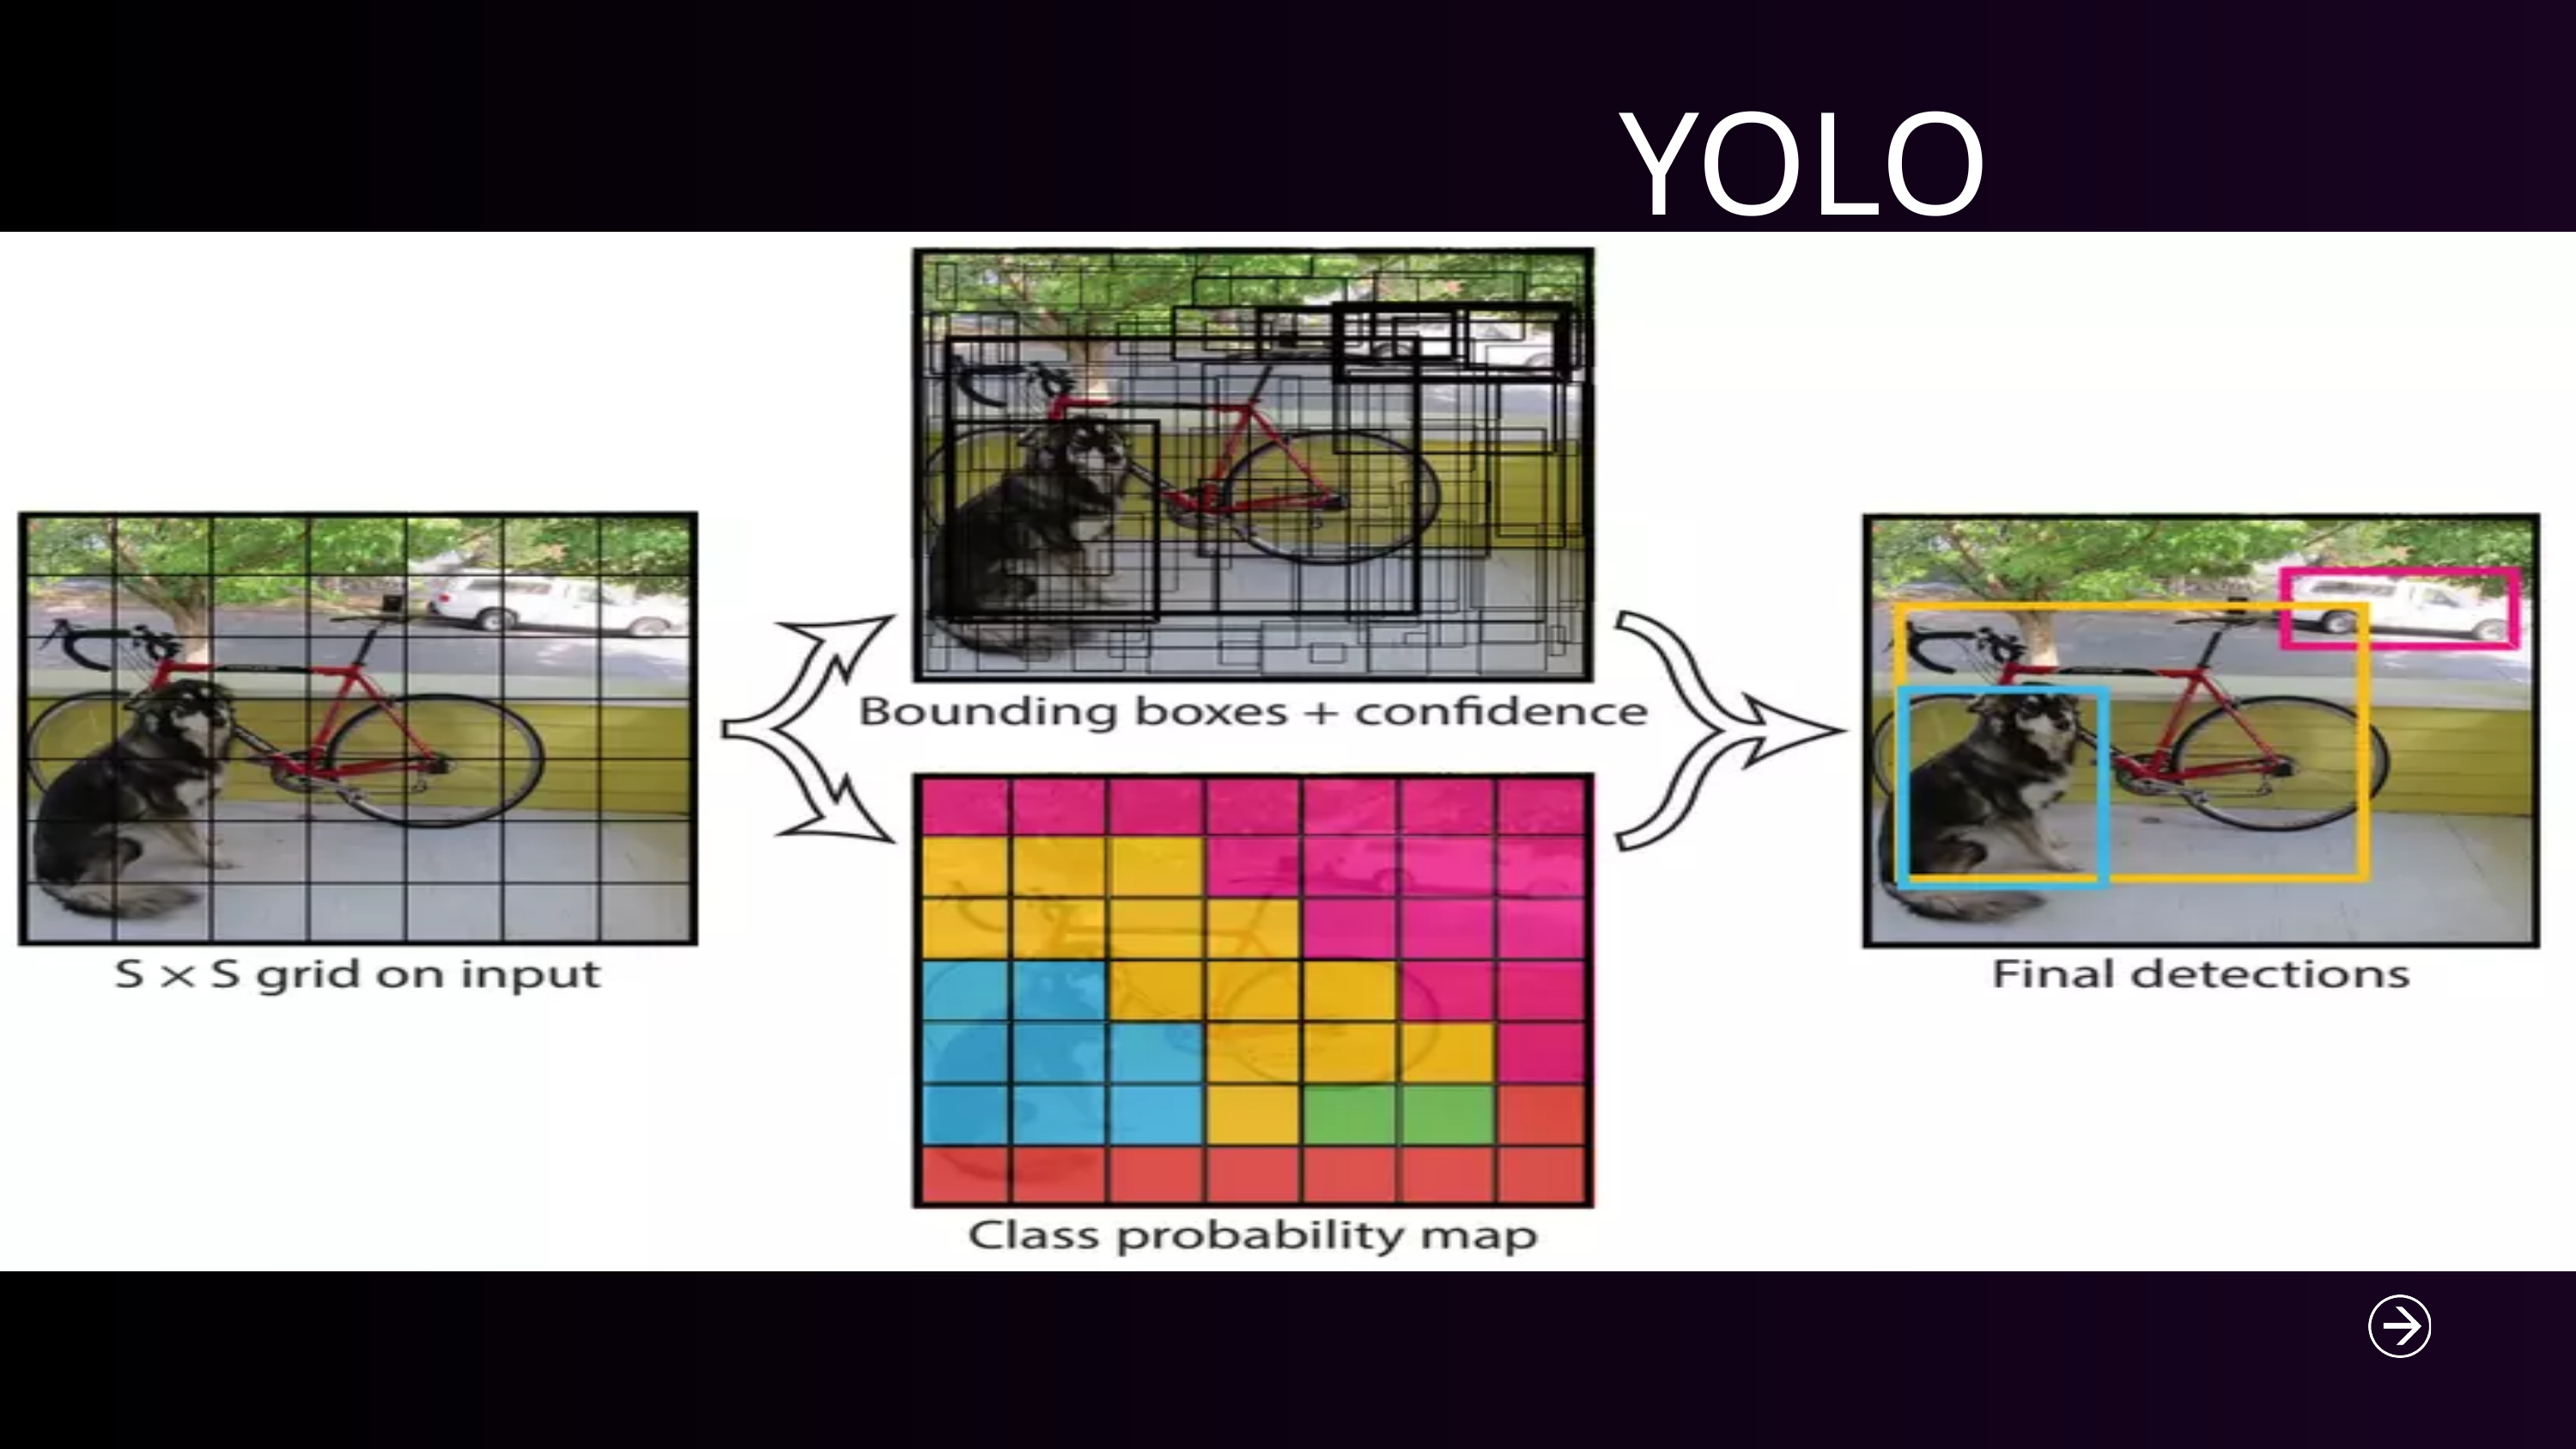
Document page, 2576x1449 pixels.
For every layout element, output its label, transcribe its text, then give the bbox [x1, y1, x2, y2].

text_box [2368, 1294, 2432, 1358]
picture [0, 231, 2576, 1271]
text_box YOLO (You Only Look Once) [1179, 88, 2432, 228]
